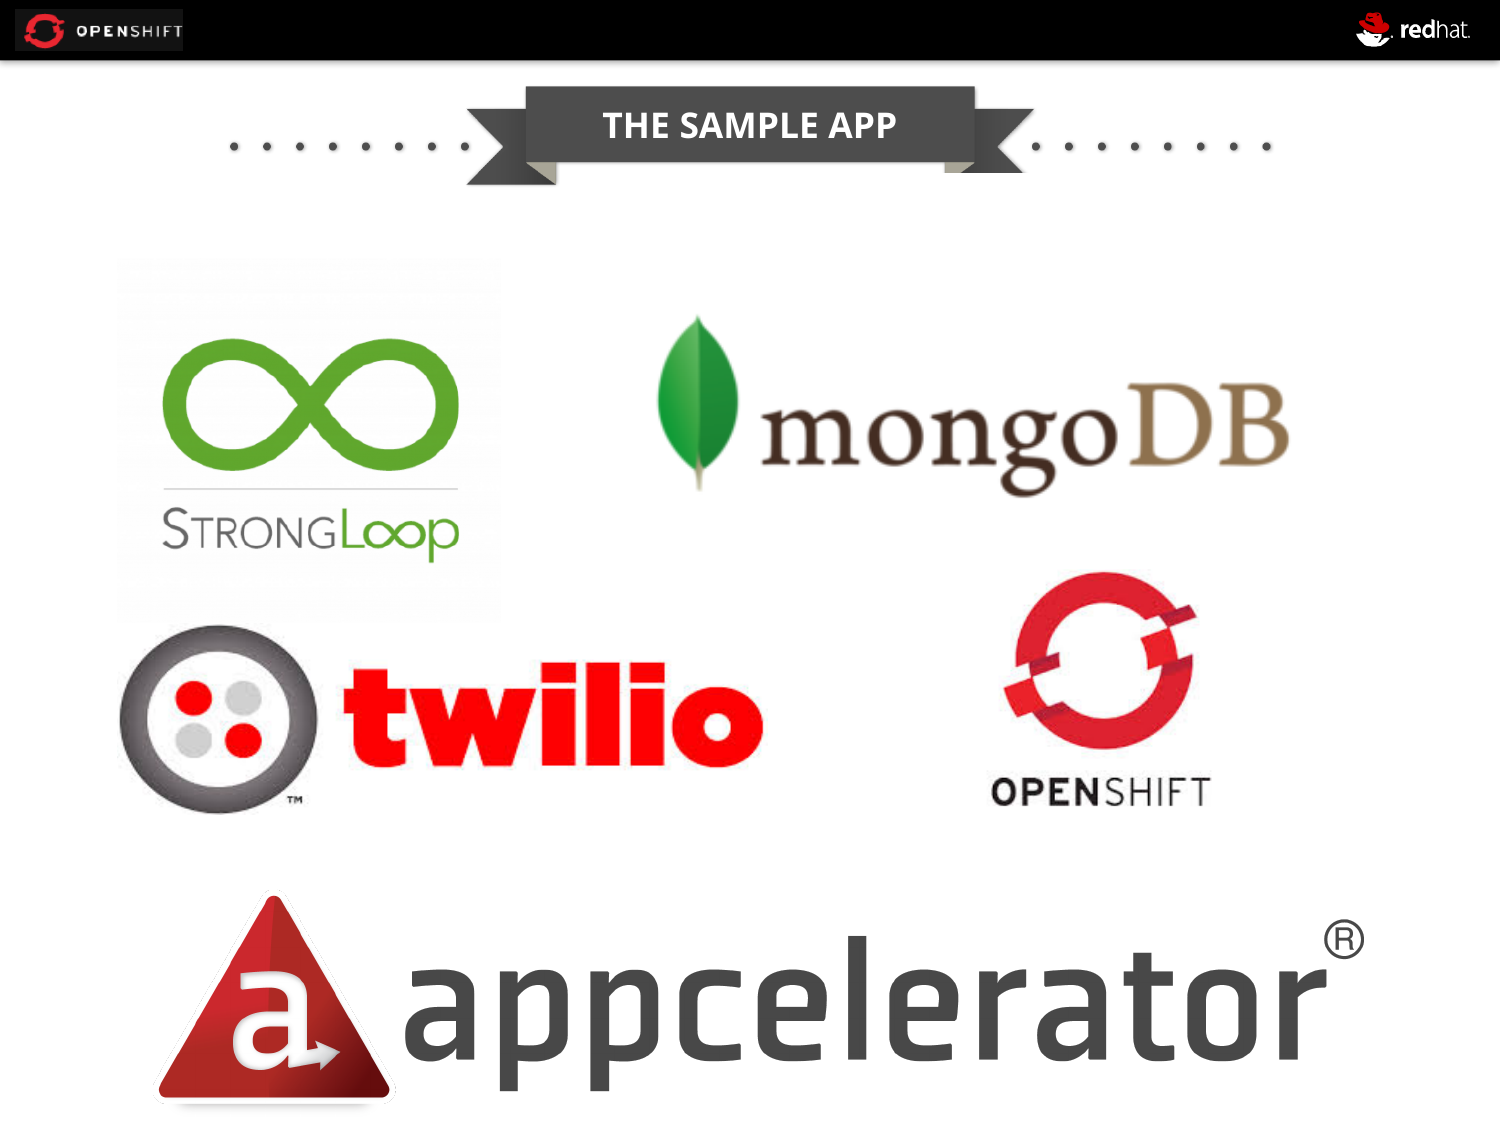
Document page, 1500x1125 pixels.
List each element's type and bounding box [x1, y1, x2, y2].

text_box [116, 83, 1383, 193]
picture [1355, 8, 1470, 47]
picture [116, 173, 1312, 849]
picture [126, 875, 1383, 1125]
picture [15, 9, 183, 51]
